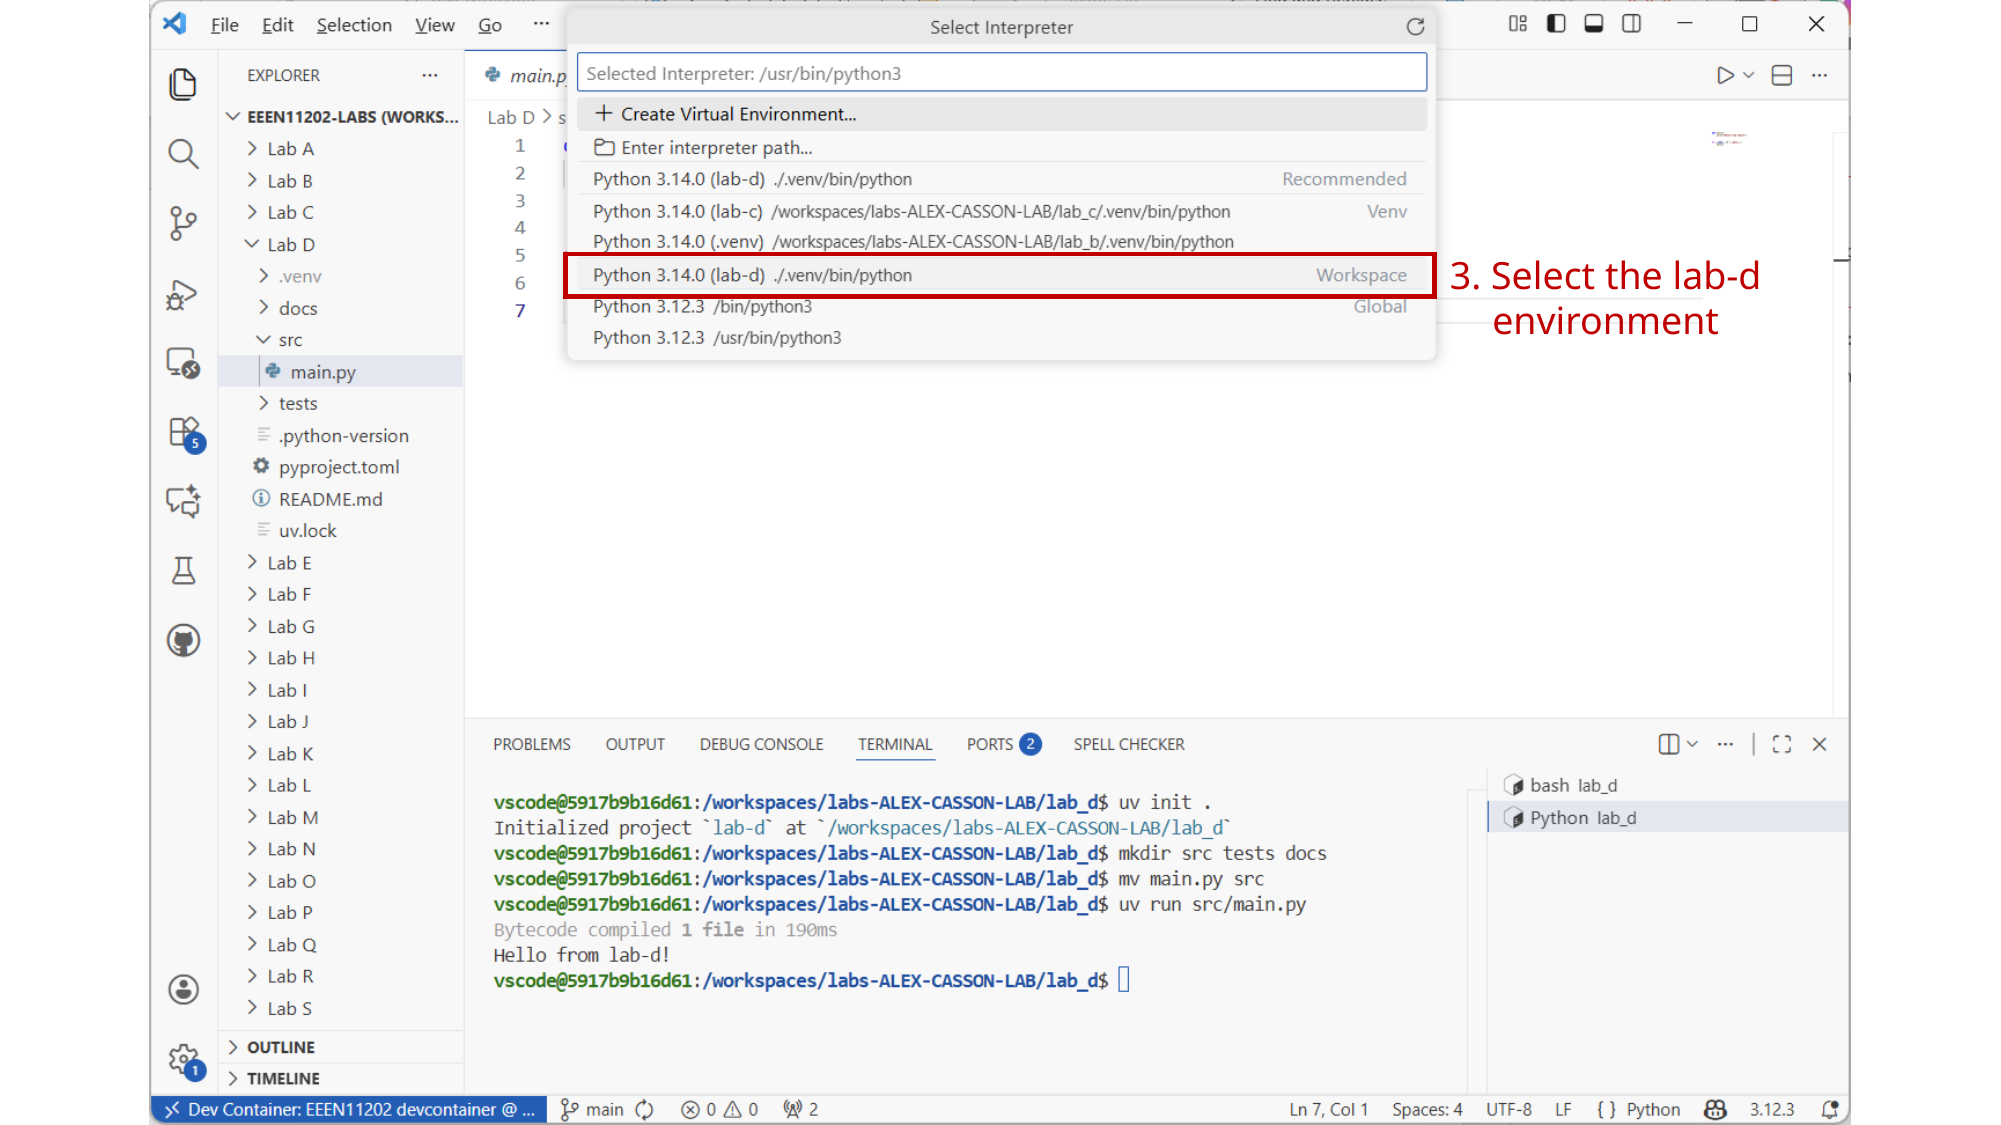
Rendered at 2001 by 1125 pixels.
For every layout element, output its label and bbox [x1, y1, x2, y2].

picture [148, 0, 1851, 1125]
